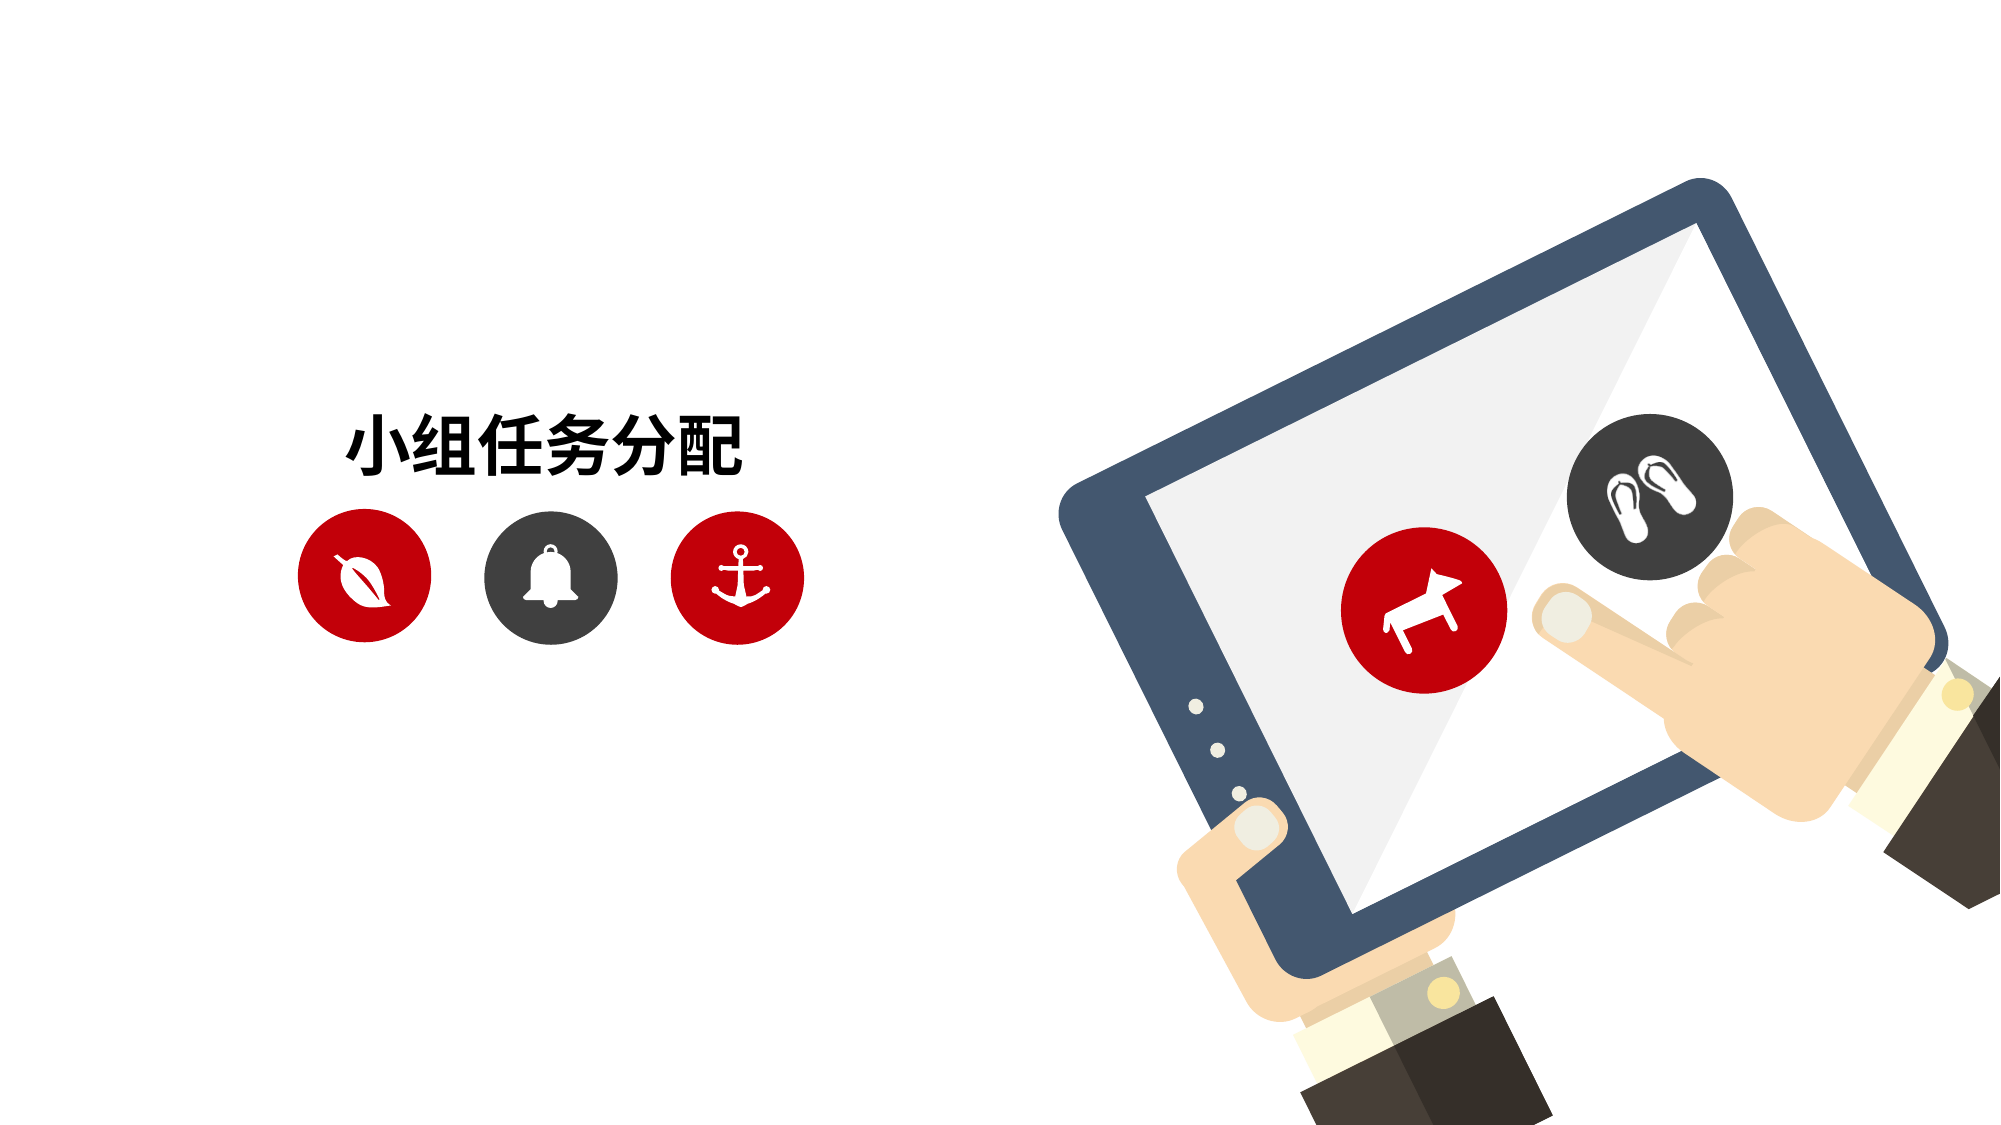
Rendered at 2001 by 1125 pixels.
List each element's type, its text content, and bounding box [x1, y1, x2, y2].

text_box [670, 511, 805, 645]
text_box [333, 554, 392, 608]
text_box 小组任务分配 [329, 396, 760, 492]
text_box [1123, 272, 2000, 1050]
text_box [484, 511, 618, 645]
text_box [297, 508, 432, 643]
text_box [711, 544, 771, 608]
text_box [522, 544, 579, 608]
